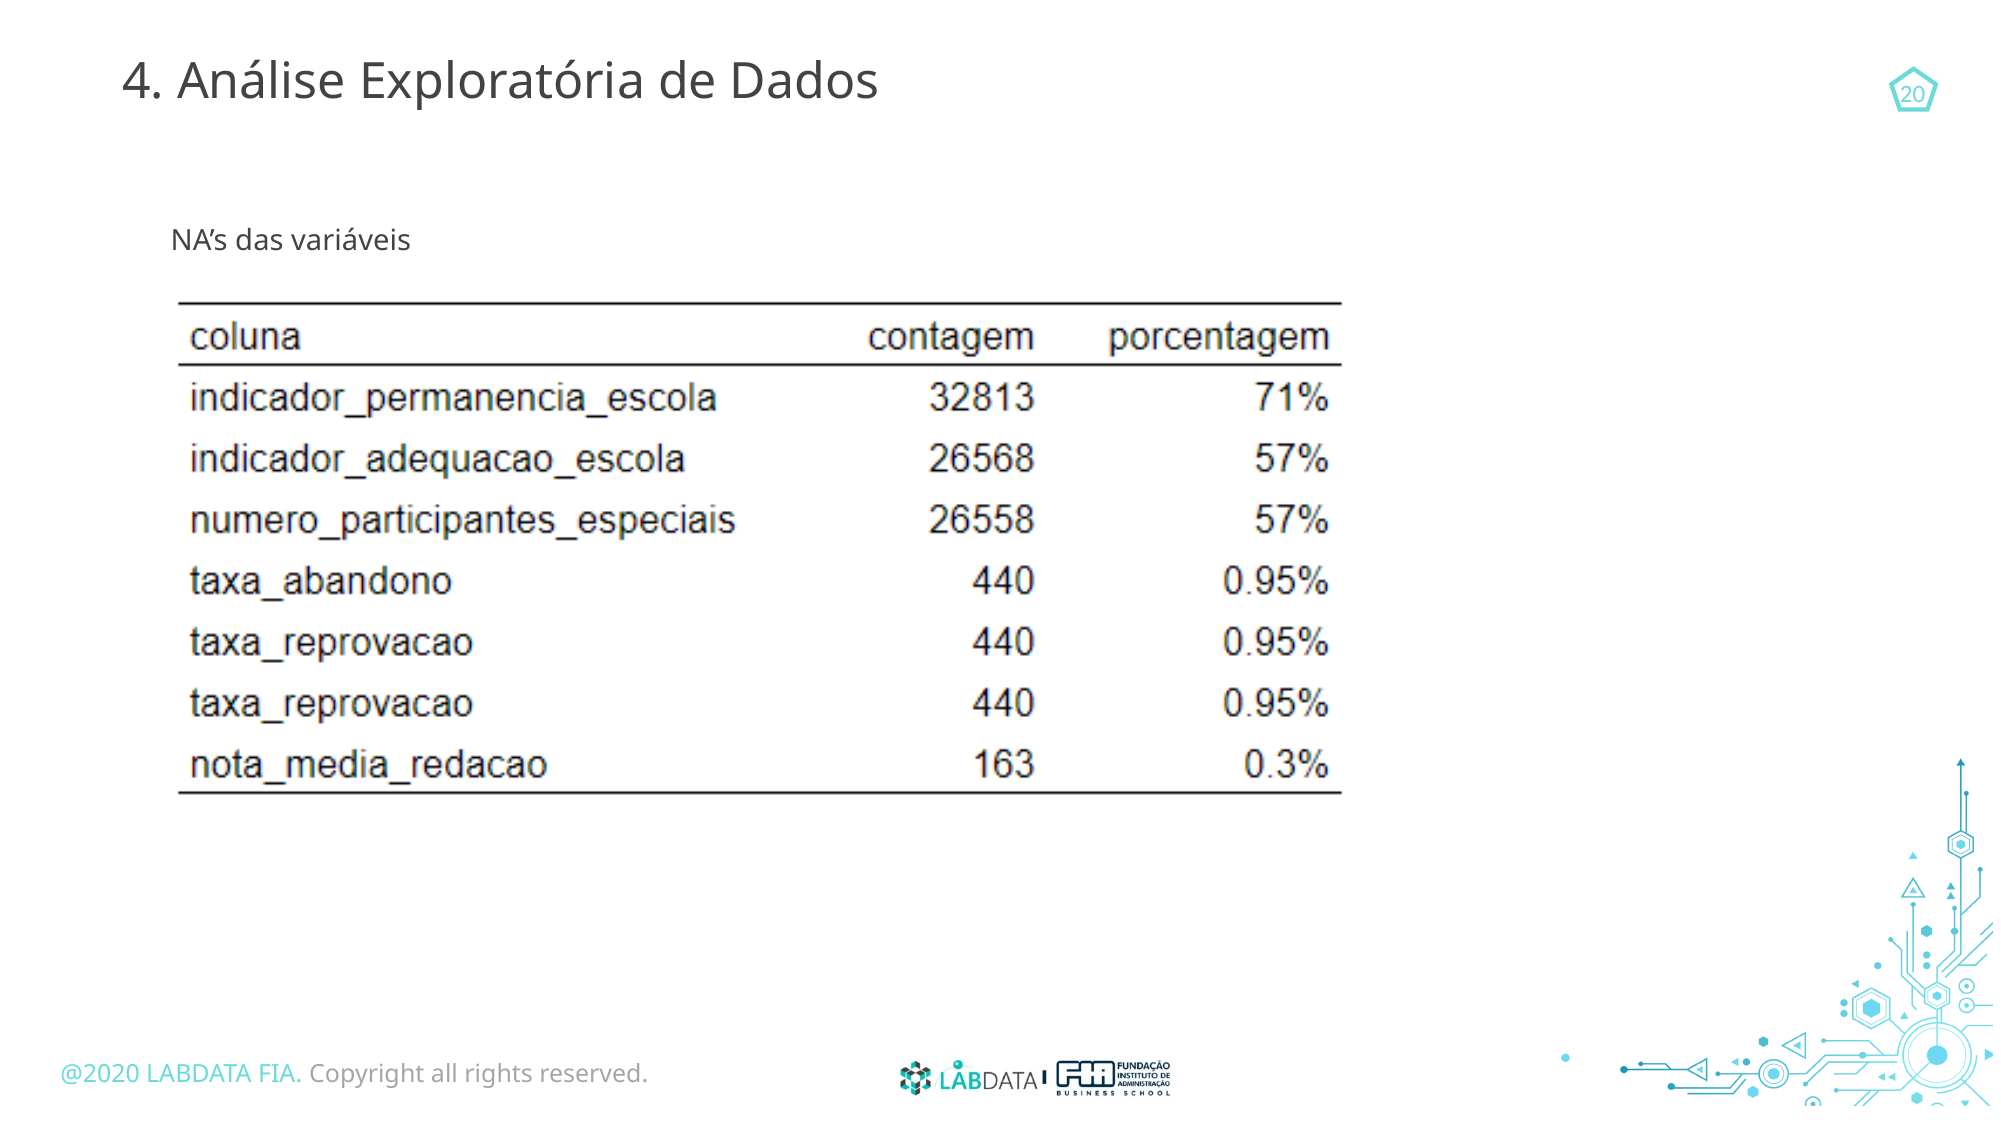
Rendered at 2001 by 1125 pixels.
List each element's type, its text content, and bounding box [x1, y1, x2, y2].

text_box [1888, 66, 1939, 112]
picture [165, 296, 1354, 804]
picture [1561, 758, 1993, 1106]
text_box 4. Análise Exploratória de Dados [55, 33, 1142, 151]
picture [896, 1048, 1176, 1103]
text_box 20 [1873, 62, 1941, 122]
text_box NA’s das variáveis [155, 213, 1808, 299]
text_box @2020 LABDATA FIA. Copyright all rights reserved. [45, 1042, 721, 1103]
